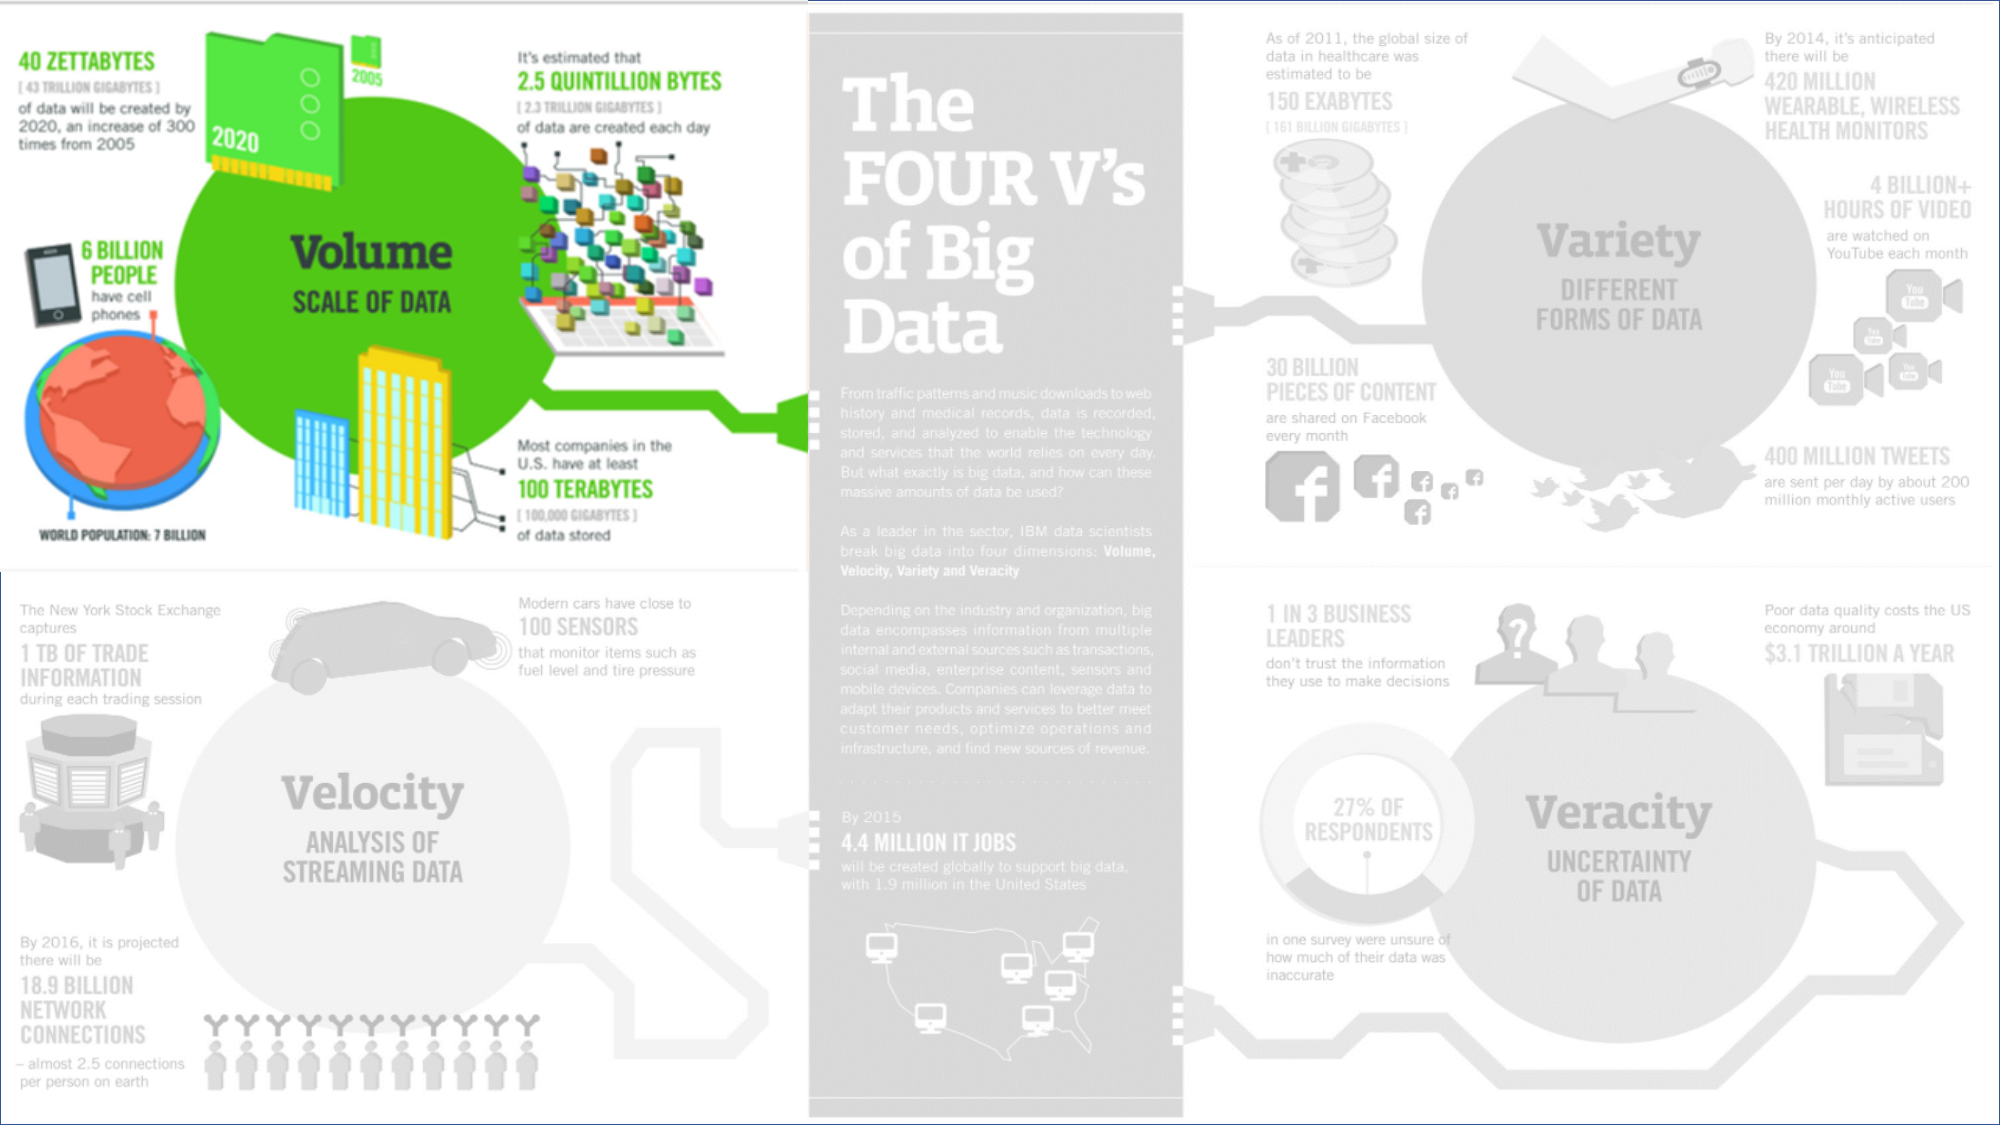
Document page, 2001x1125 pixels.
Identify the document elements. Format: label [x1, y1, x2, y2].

text_box [0, 0, 2000, 1125]
text_box [0, 0, 809, 573]
